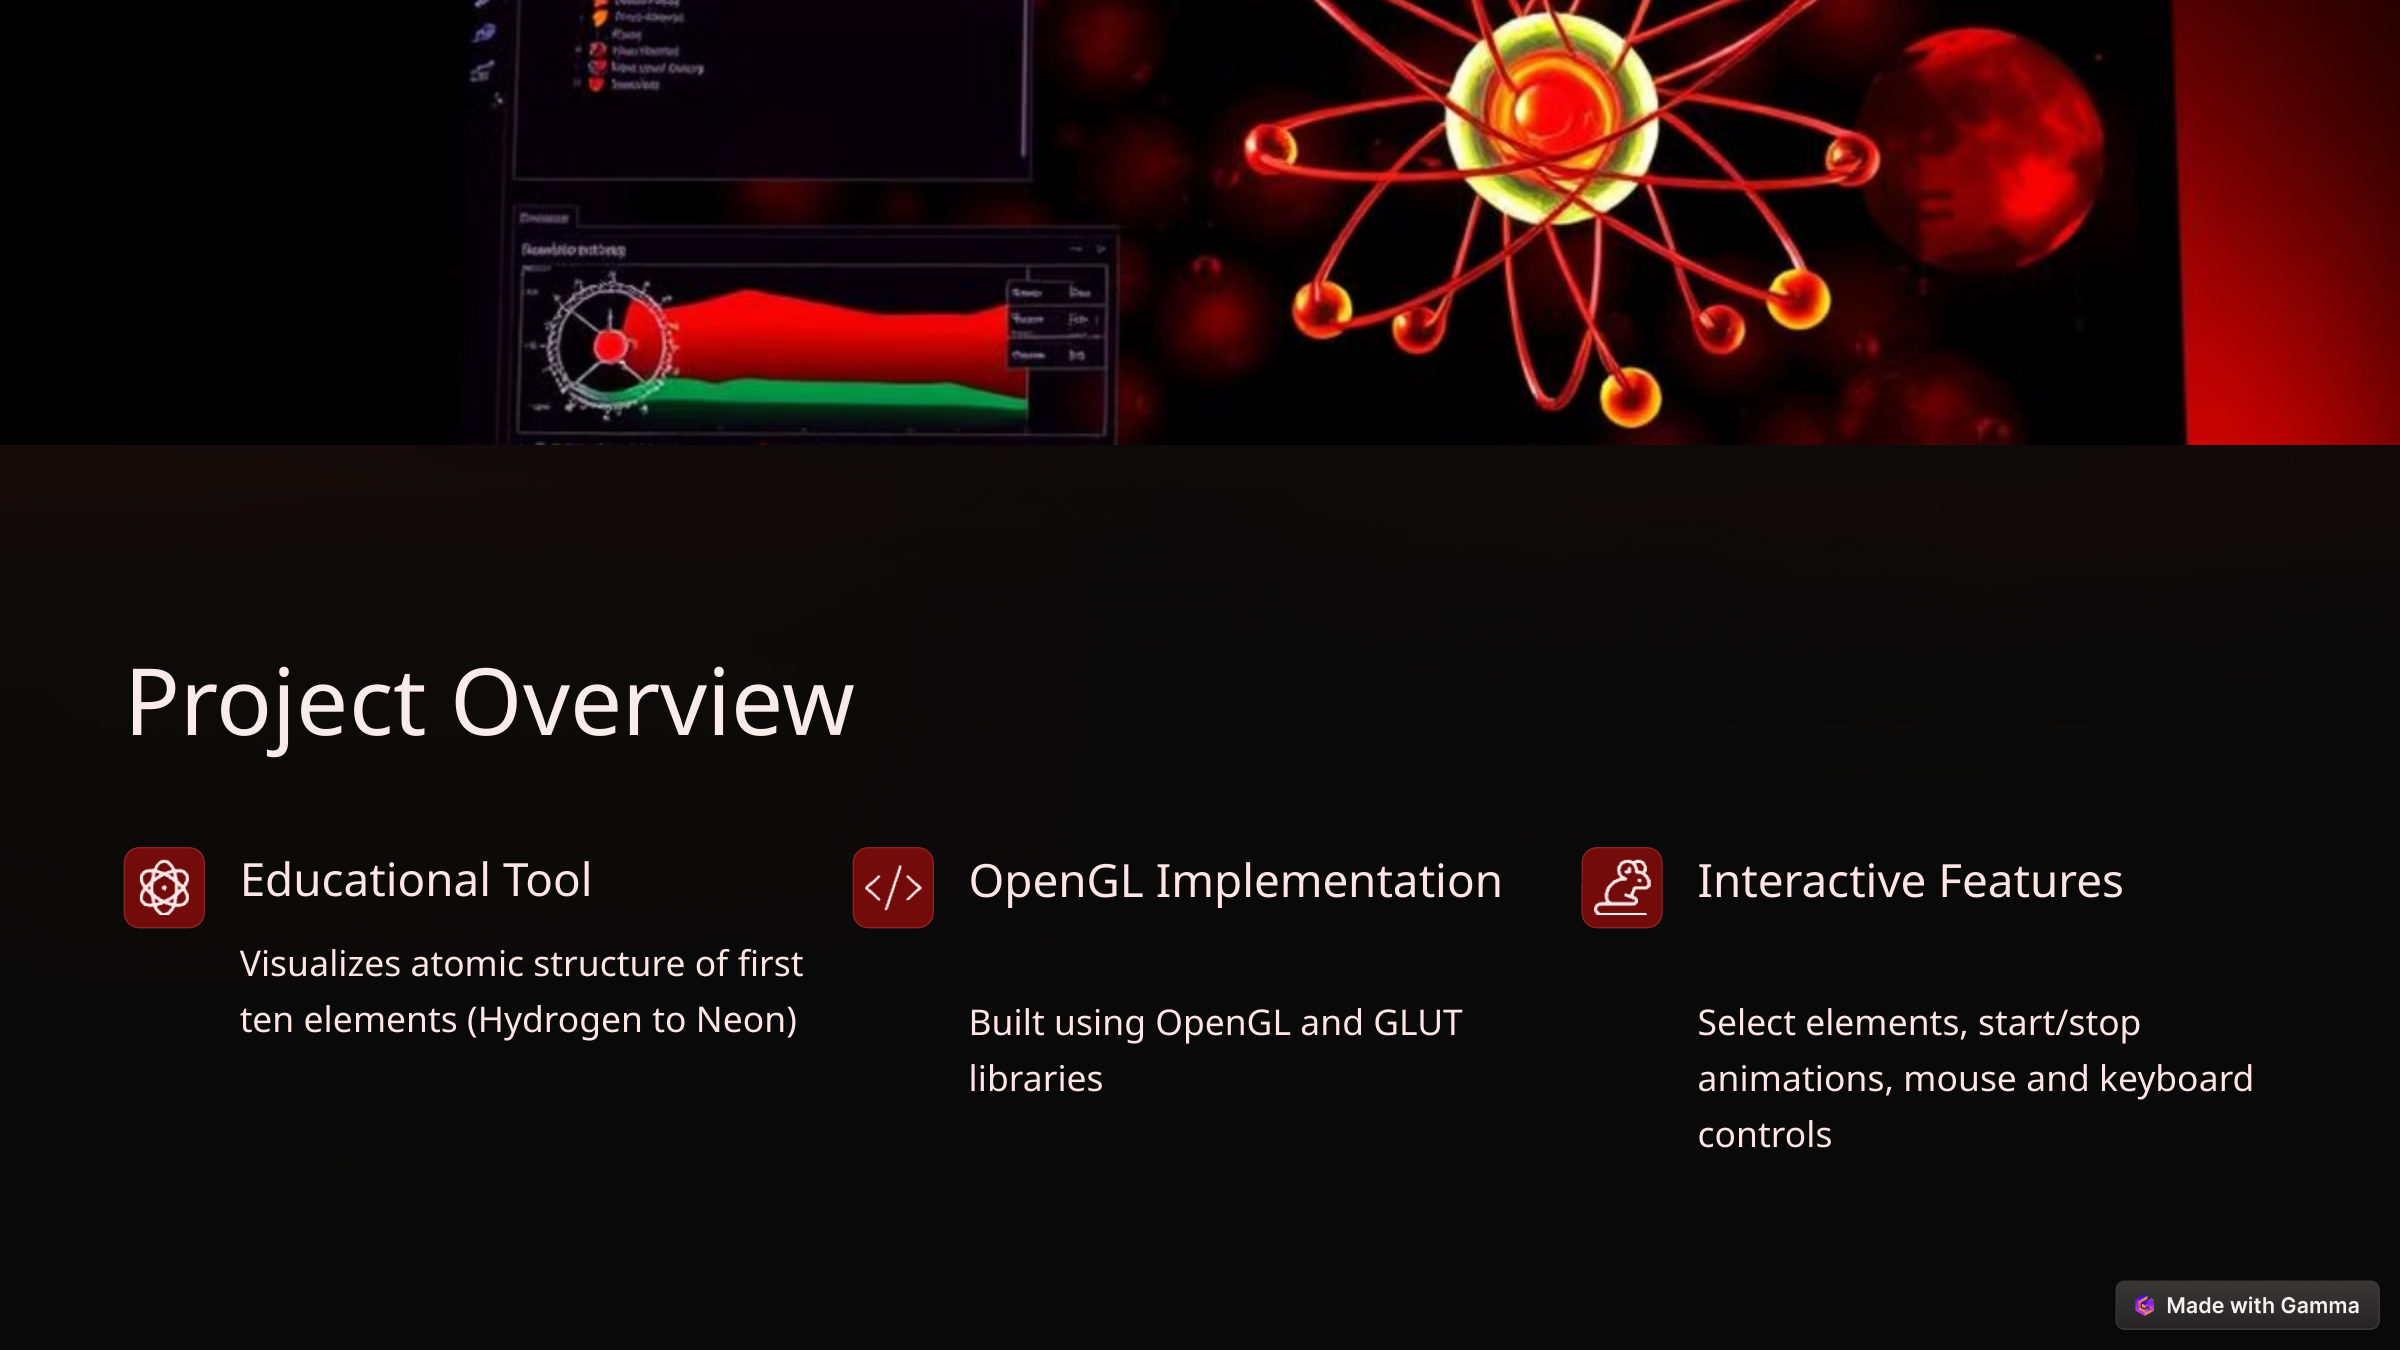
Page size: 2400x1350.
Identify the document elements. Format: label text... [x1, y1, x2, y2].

picture [1594, 852, 1651, 923]
picture [0, 0, 2400, 445]
text_box Built using OpenGL and GLUT libraries [968, 985, 1547, 1100]
text_box OpenGL Implementation [968, 847, 1547, 965]
text_box Educational Tool [239, 847, 708, 907]
text_box Interactive Features [1697, 847, 2276, 965]
text_box Visualizes atomic structure of first ten elements (Hydrogen to Neon) [239, 927, 818, 1042]
picture [2106, 1271, 2389, 1339]
text_box [124, 847, 205, 928]
text_box Select elements, start/stop animations, mouse and keyboard controls [1697, 985, 2276, 1157]
picture [136, 852, 193, 923]
text_box Project Overview [124, 637, 1071, 755]
text_box [853, 847, 934, 928]
text_box [1582, 847, 1663, 928]
picture [865, 852, 922, 923]
